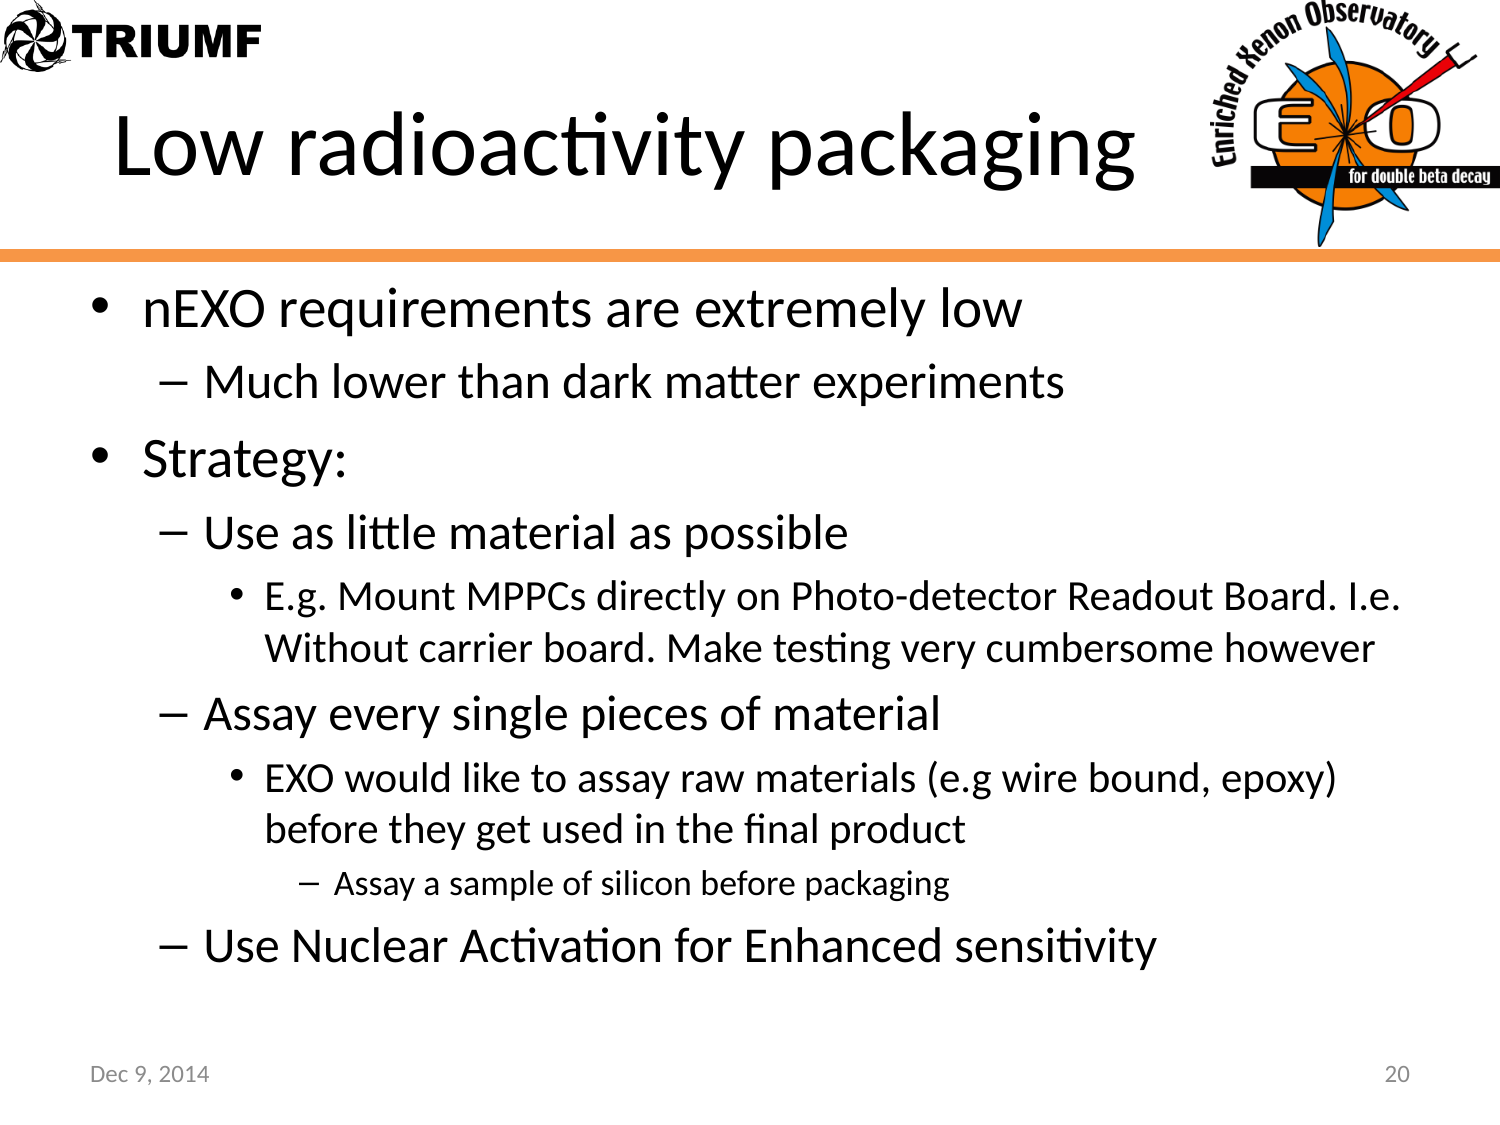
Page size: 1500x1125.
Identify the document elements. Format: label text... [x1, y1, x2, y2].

picture [0, 0, 261, 72]
list nEXO requirements are extremely low Much lower than dark matter experiments Strategy: Use as little material as possible E.g. Mount MPPCs directly on Photo-detector Readout Board. I.e. Without carrier board. Make testing very cumbersome however Assay every single pieces of material EXO would like to assay raw materials (e.g wire bound, epoxy) before they get used in the final product Assay a sample of silicon before packaging Use Nuclear Activation for Enhanced sensitivity [75, 262, 1425, 1005]
picture [1210, 0, 1500, 247]
slide_number 20 [1074, 1042, 1425, 1103]
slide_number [75, 1042, 425, 1103]
title Low radioactivity packaging [41, 45, 1211, 233]
